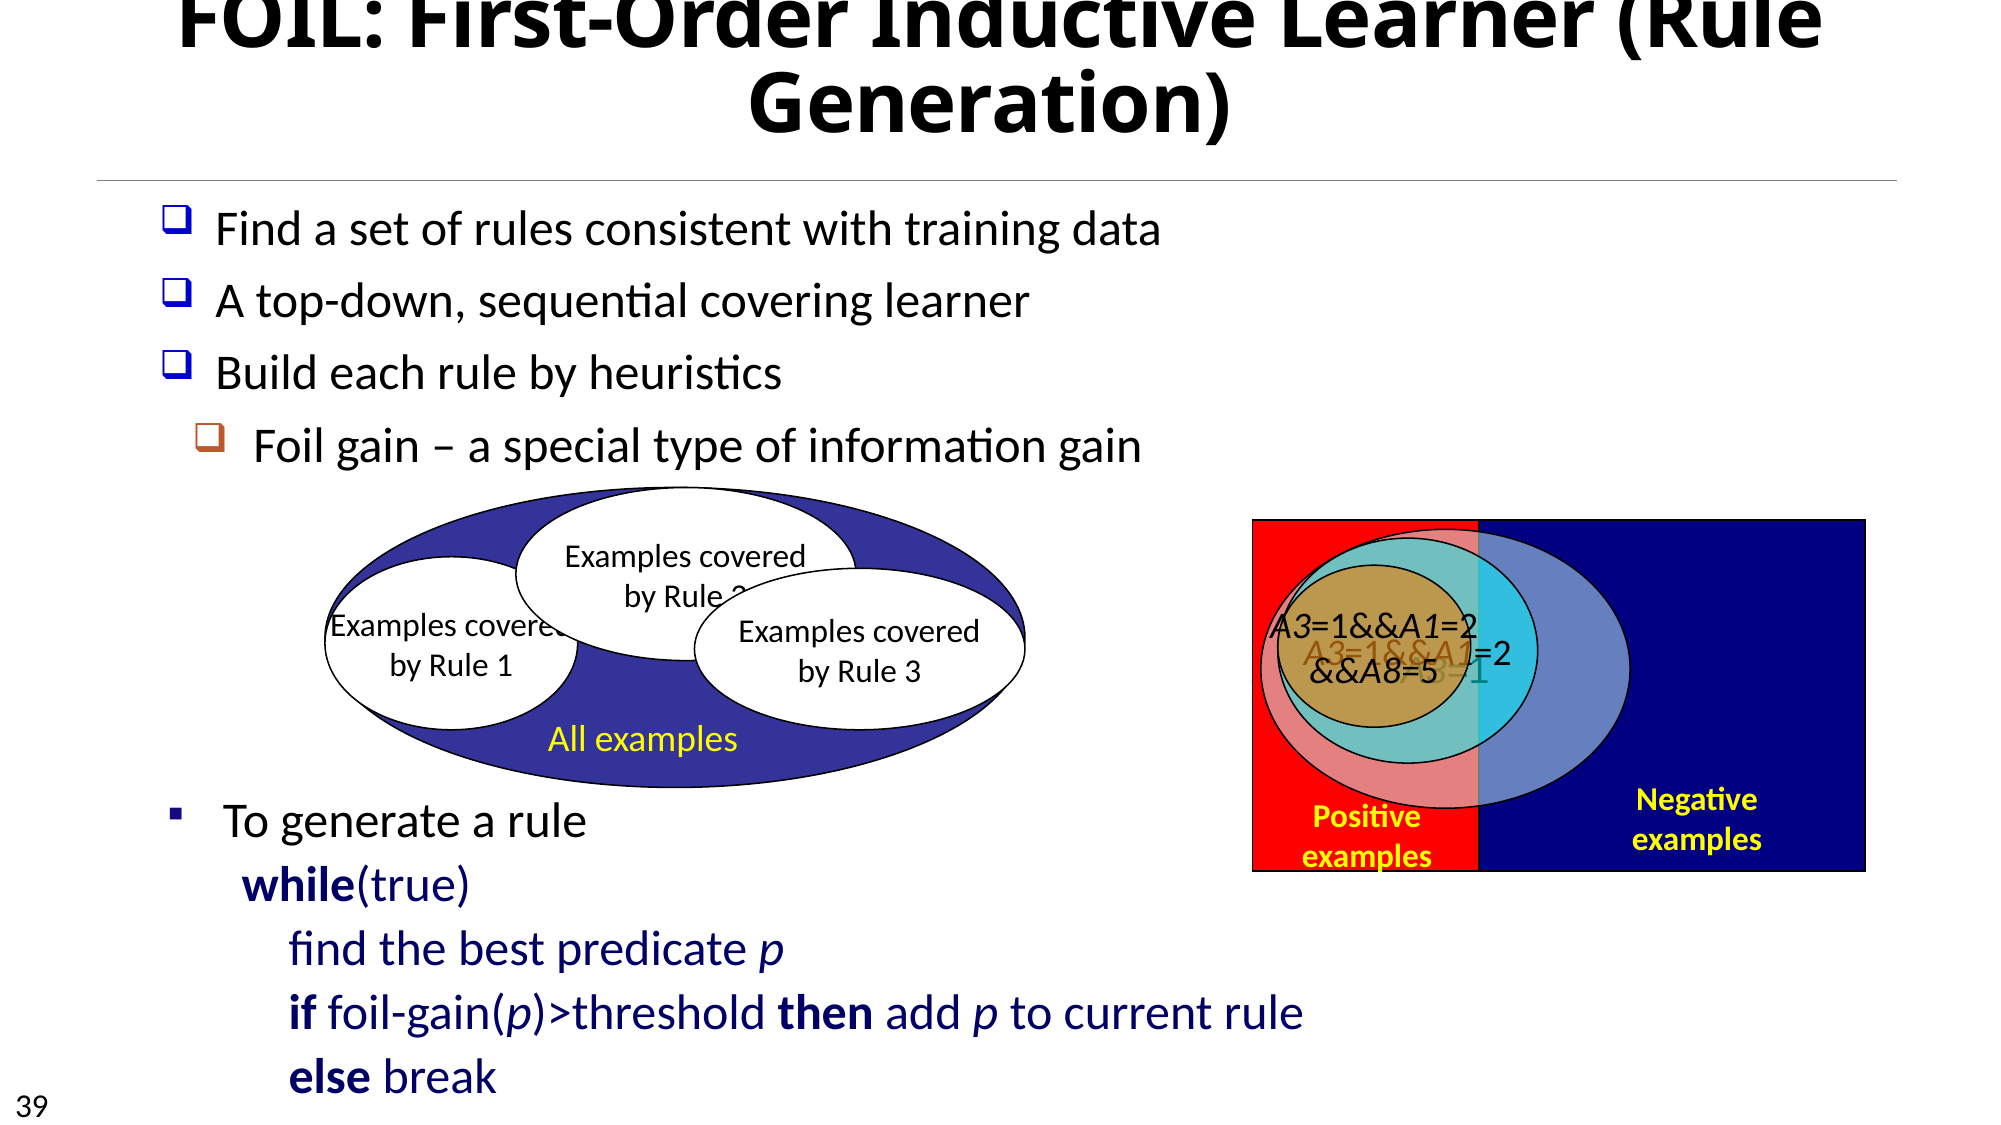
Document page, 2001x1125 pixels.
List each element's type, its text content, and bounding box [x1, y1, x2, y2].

list Find a set of rules consistent with training data A top-down, sequential covering learner Build each rule by heuristics Foil gain – a special type of information gain [144, 187, 1697, 463]
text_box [324, 486, 1026, 788]
text_box To generate a rule while(true) find the best predicate p if foil-gain(p)>threshold then add p to current rule else break [151, 787, 1499, 1112]
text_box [1251, 519, 1866, 884]
title FOIL: First-Order Inductive Learner (Rule Generation) [0, 47, 2000, 158]
